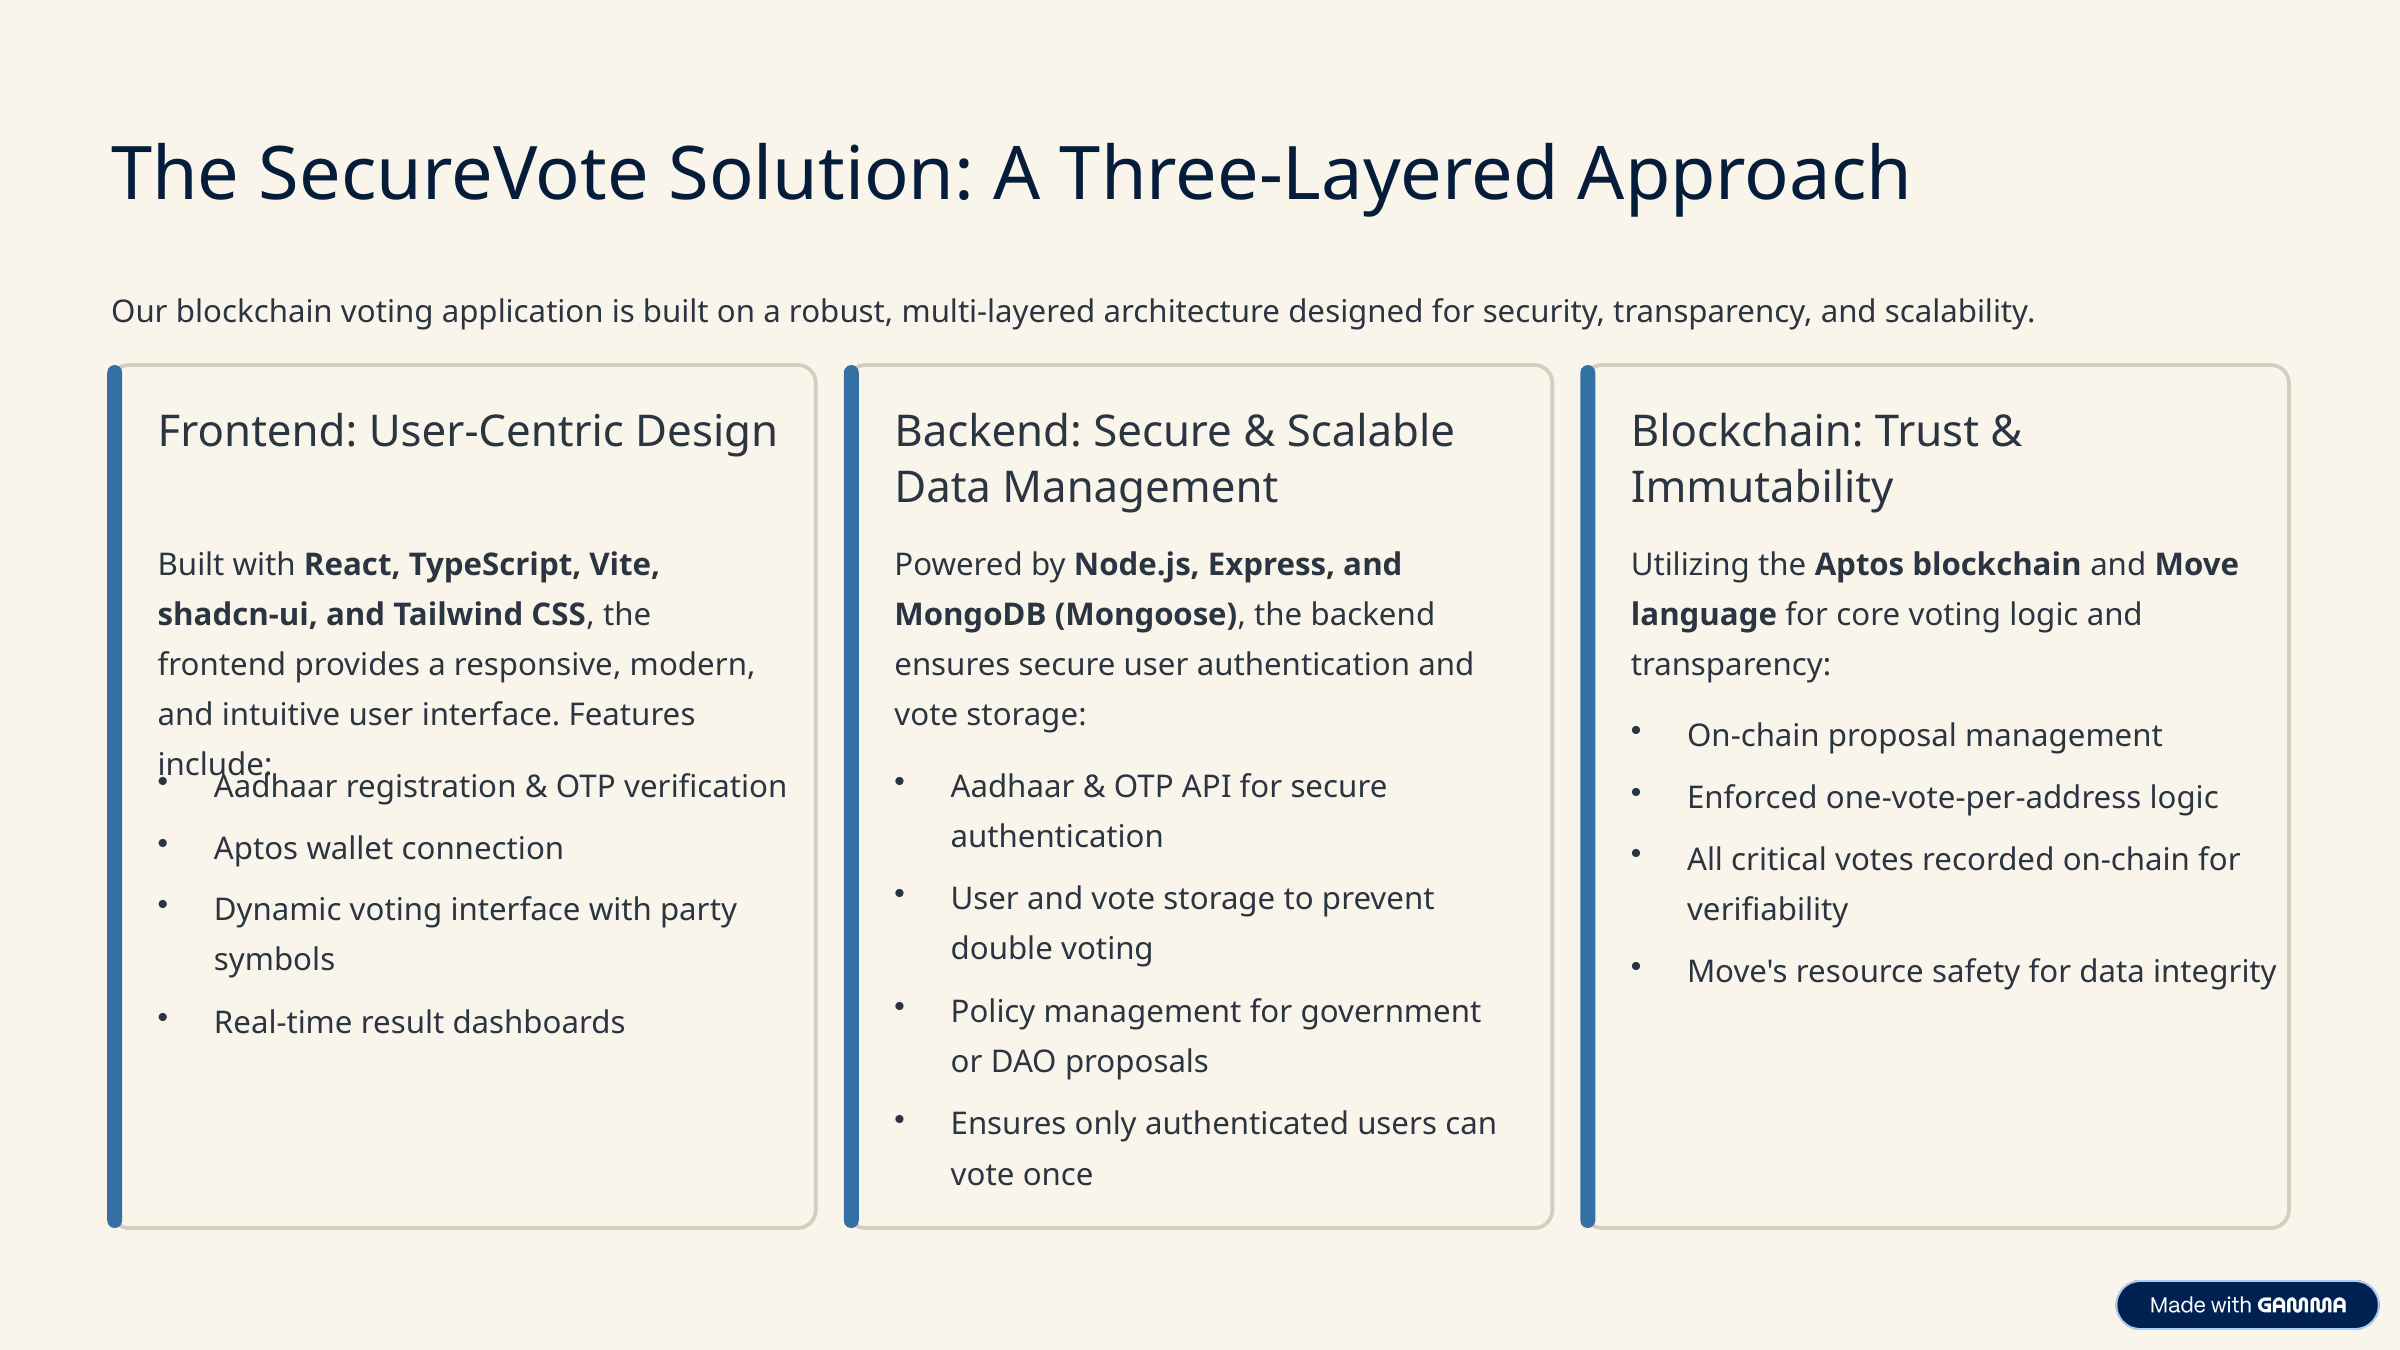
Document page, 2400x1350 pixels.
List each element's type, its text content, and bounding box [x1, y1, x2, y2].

text_box Dynamic voting interface with party symbols [157, 877, 781, 979]
text_box User and vote storage to prevent double voting [894, 865, 1517, 968]
text_box [1580, 364, 1596, 1229]
text_box Aadhaar & OTP API for secure authentication [894, 753, 1517, 855]
text_box Policy management for government or DAO proposals [894, 978, 1517, 1080]
text_box [843, 364, 859, 1229]
text_box Frontend: User-Centric Design [157, 400, 781, 513]
text_box Move's resource safety for data integrity [1630, 938, 2254, 990]
picture [2106, 1271, 2389, 1339]
text_box All critical votes recorded on-chain for verifiability [1630, 826, 2254, 928]
text_box On-chain proposal management [1630, 702, 2254, 754]
text_box Backend: Secure & Scalable Data Management [894, 400, 1517, 513]
text_box [120, 364, 816, 1229]
text_box Our blockchain voting application is built on a robust, multi-layered architecture designed for security, transparency, and scalability. [110, 278, 2289, 330]
text_box Ensures only authenticated users can vote once [894, 1091, 1517, 1193]
text_box Built with React, TypeScript, Vite, shadcn-ui, and Tailwind CSS, the frontend provides a responsive, modern, and intuitive user interface. Features include: [157, 531, 781, 735]
text_box Powered by Node.js, Express, and MongoDB (Mongoose), the backend ensures secure user authentication and vote storage: [894, 531, 1517, 735]
text_box Blockchain: Trust & Immutability [1630, 400, 2254, 513]
text_box Real-time result dashboards [157, 989, 781, 1041]
text_box [107, 364, 123, 1229]
text_box Aadhaar registration & OTP verification [157, 753, 781, 805]
text_box Utilizing the Aptos blockchain and Move language for core voting logic and transparency: [1630, 531, 2254, 684]
text_box [1593, 364, 2289, 1229]
text_box Enforced one-vote-per-address logic [1630, 764, 2254, 816]
text_box [857, 364, 1553, 1229]
text_box Aptos wallet connection [157, 815, 781, 866]
text_box The SecureVote Solution: A Three-Layered Approach [111, 121, 1957, 216]
